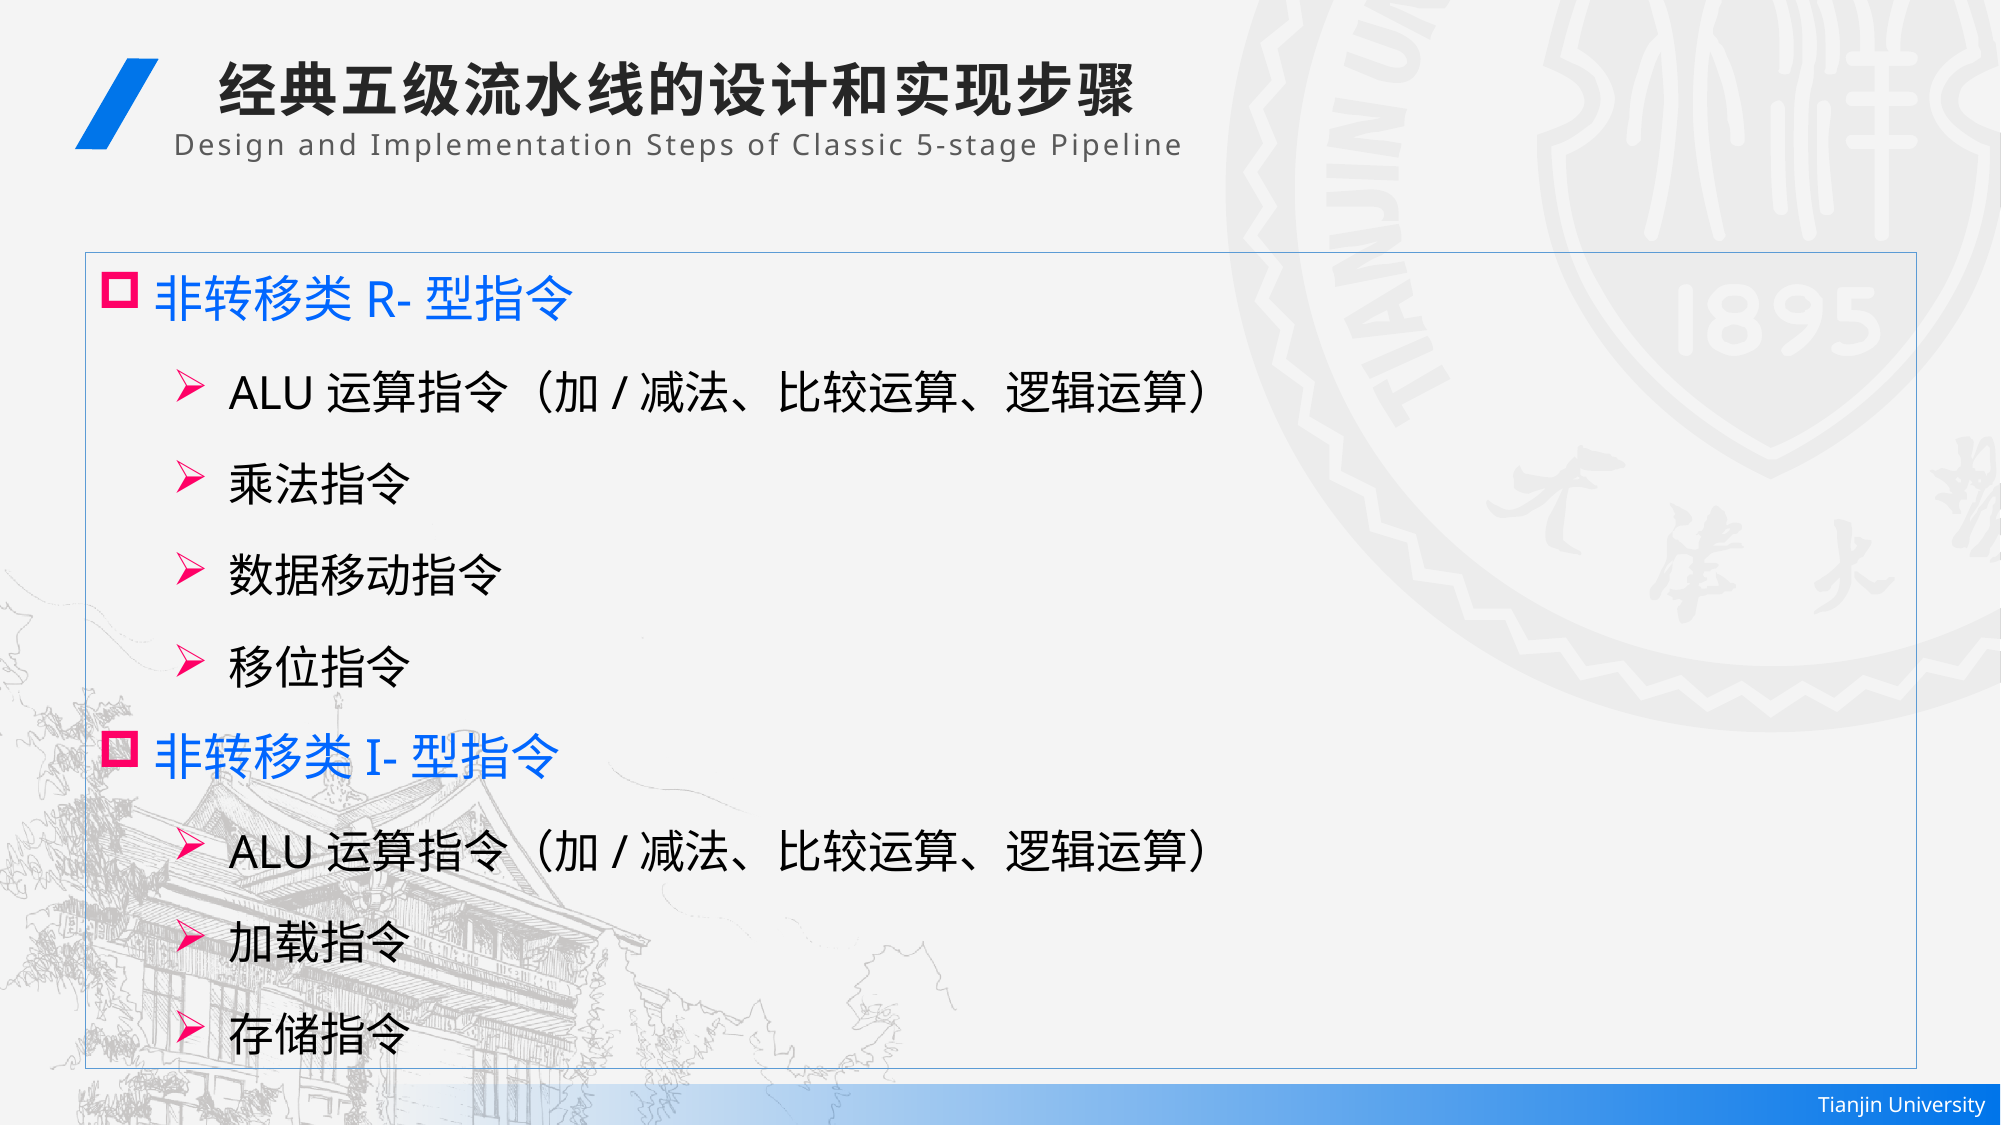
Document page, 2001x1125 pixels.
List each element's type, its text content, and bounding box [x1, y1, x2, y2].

text_box 非转移类R-型指令 ALU运算指令（加/减法、比较运算、逻辑运算） 乘法指令 数据移动指令 移位指令 非转移类I-型指令 ALU运算指令（加/减法、比较运算、逻辑运算） 加载指令 存储指令 [85, 252, 1917, 1069]
text_box [74, 98, 104, 150]
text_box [104, 45, 1253, 170]
